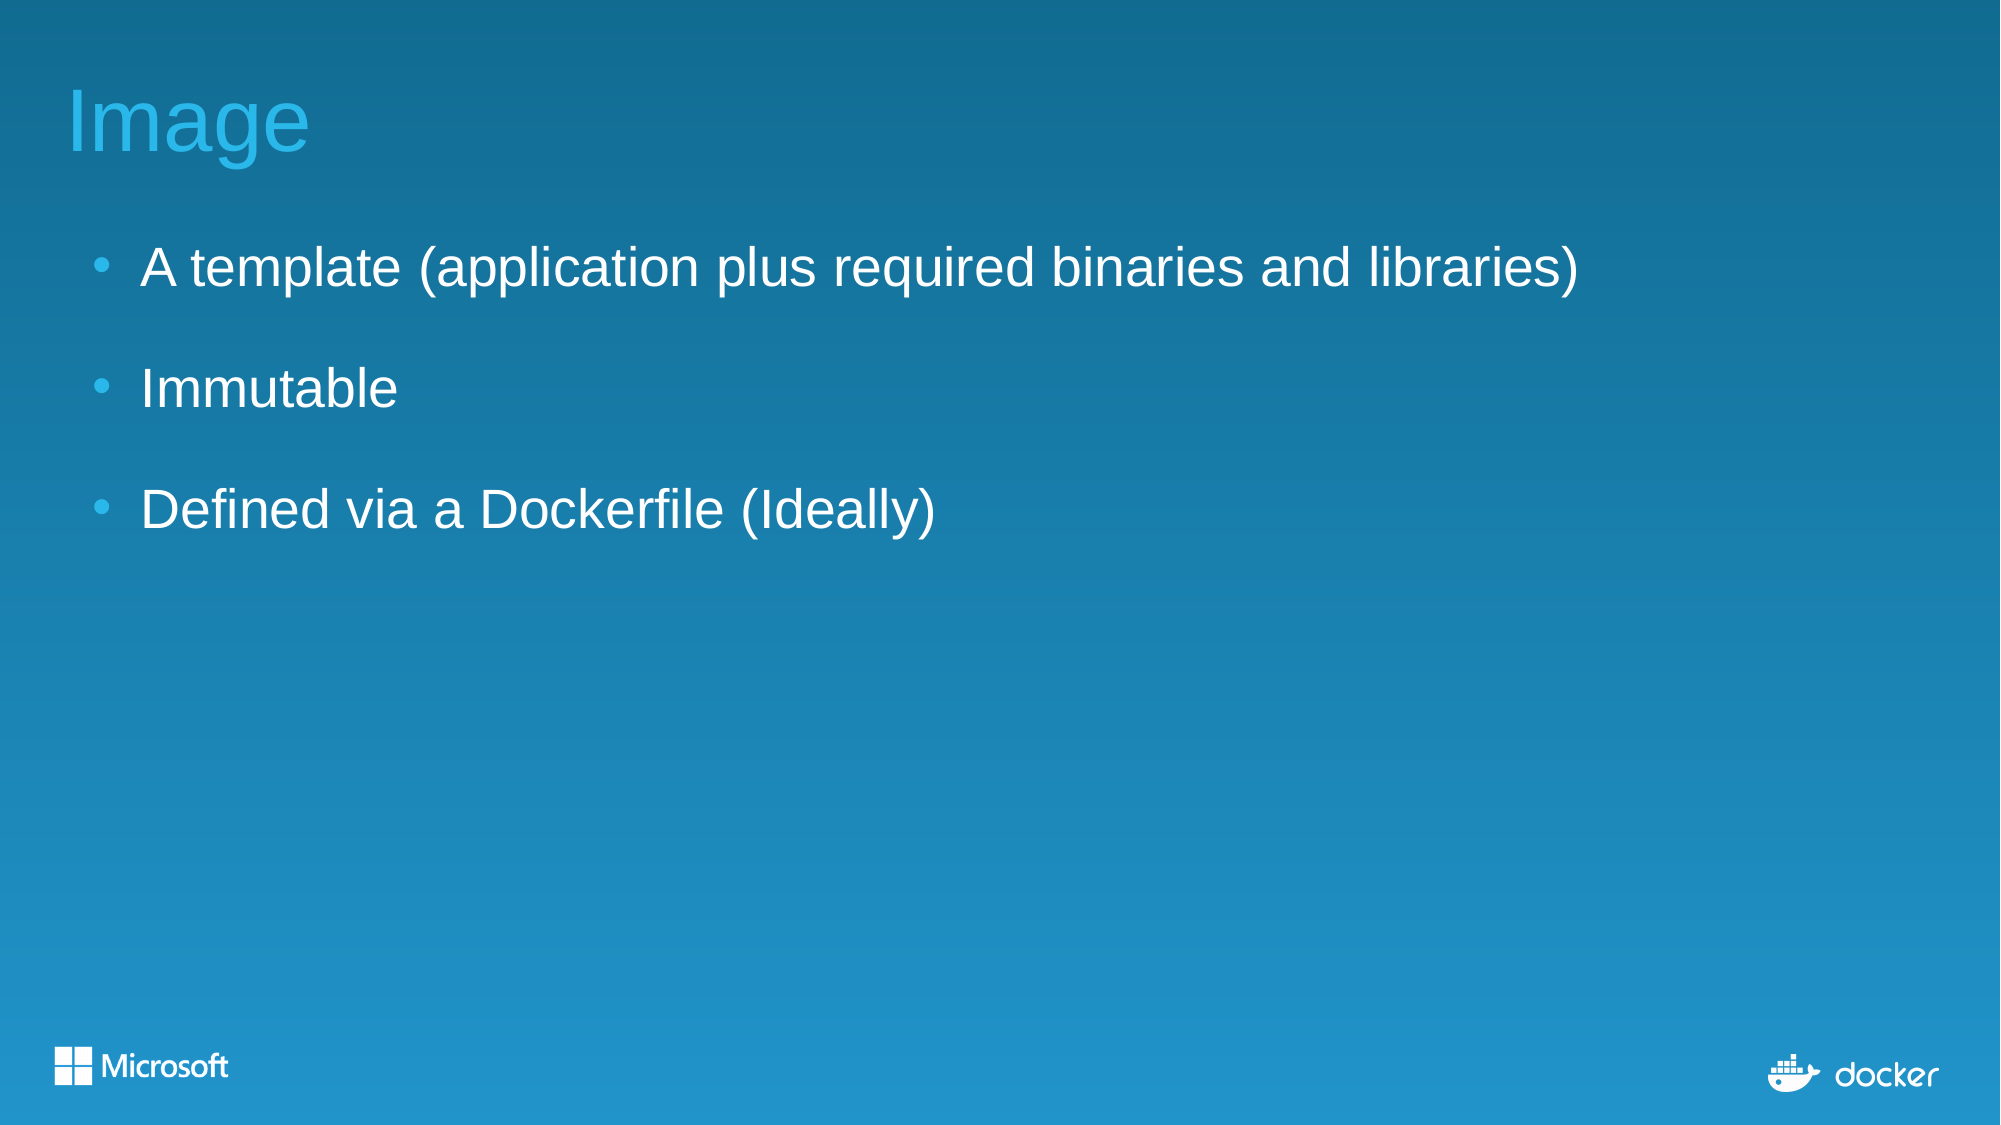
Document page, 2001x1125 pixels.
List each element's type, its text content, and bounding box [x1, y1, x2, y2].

list A template (application plus required binaries and libraries) Immutable Defined via a Dockerfile (Ideally) [50, 183, 1950, 1014]
picture [50, 1042, 232, 1096]
title Image [50, 59, 1950, 165]
picture [1768, 1054, 1939, 1092]
